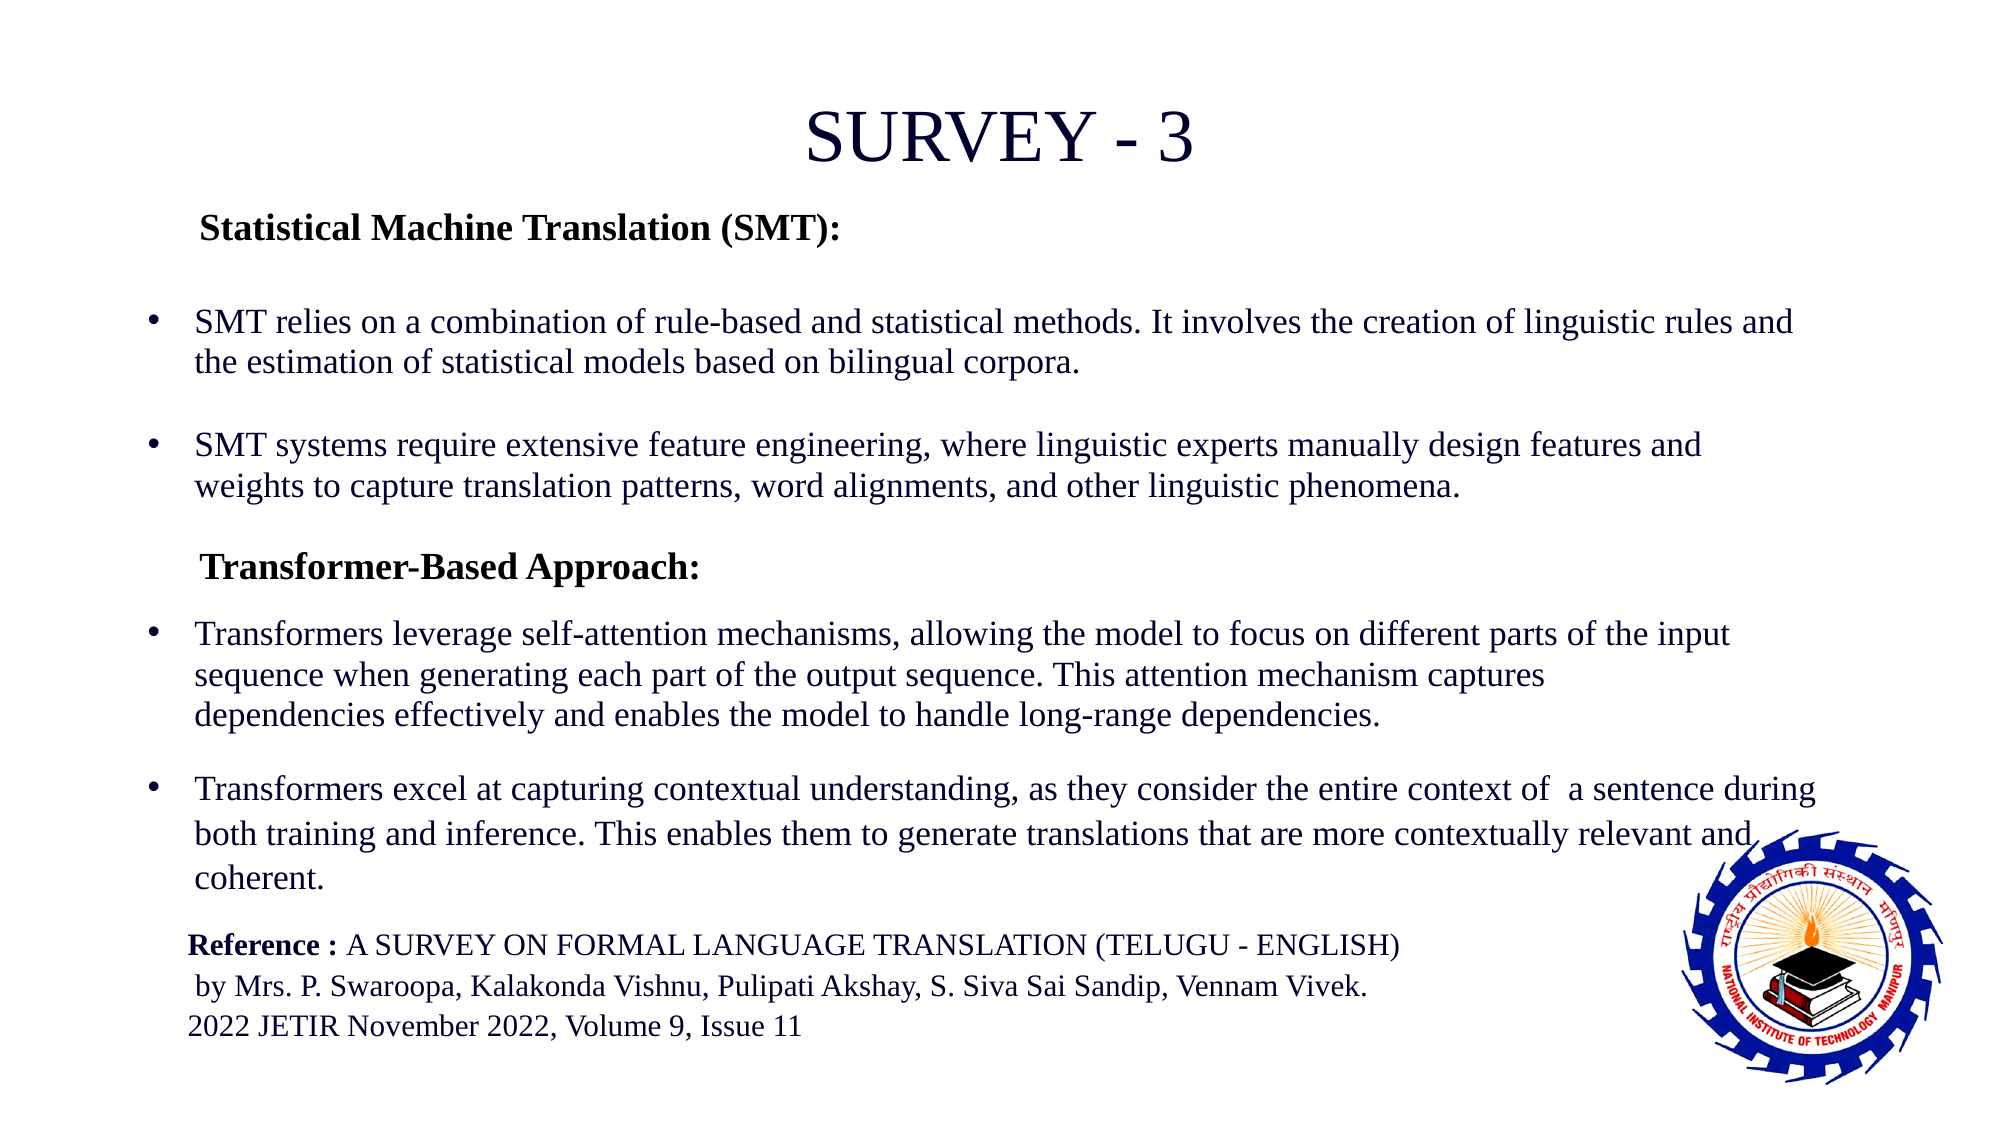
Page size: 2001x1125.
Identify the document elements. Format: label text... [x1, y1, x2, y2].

text_box Transformers excel at capturing contextual understanding, as they consider the entire context of a sentence during both training and inference. This enables them to generate translations that are more contextually relevant and coherent. [132, 755, 1840, 890]
text_box Statistical Machine Translation (SMT): [184, 192, 1091, 235]
text_box SMT relies on a combination of rule-based and statistical methods. It involves the creation of linguistic rules and the estimation of statistical models based on bilingual corpora. [132, 292, 1827, 426]
text_box SURVEY - 3 [635, 54, 1365, 169]
text_box Transformer-Based Approach: [184, 550, 663, 567]
text_box Reference : A SURVEY ON FORMAL LANGUAGE TRANSLATION (TELUGU - ENGLISH) by Mrs. P. Swaroopa, Kalakonda Vishnu, Pulipati Akshay, S. Siva Sai Sandip, Vennam Vivek. 2022 JETIR November 2022, Volume 9, Issue 11 [172, 913, 1677, 1000]
picture [1677, 821, 1946, 1091]
text_box SMT systems require extensive feature engineering, where linguistic experts manually design features and weights to capture translation patterns, word alignments, and other linguistic phenomena. [132, 415, 1775, 550]
text_box Transformers leverage self-attention mechanisms, allowing the model to focus on different parts of the input sequence when generating each part of the output sequence. This attention mechanism captures dependencies effectively and enables the model to handle long-range dependencies. [132, 604, 1760, 739]
